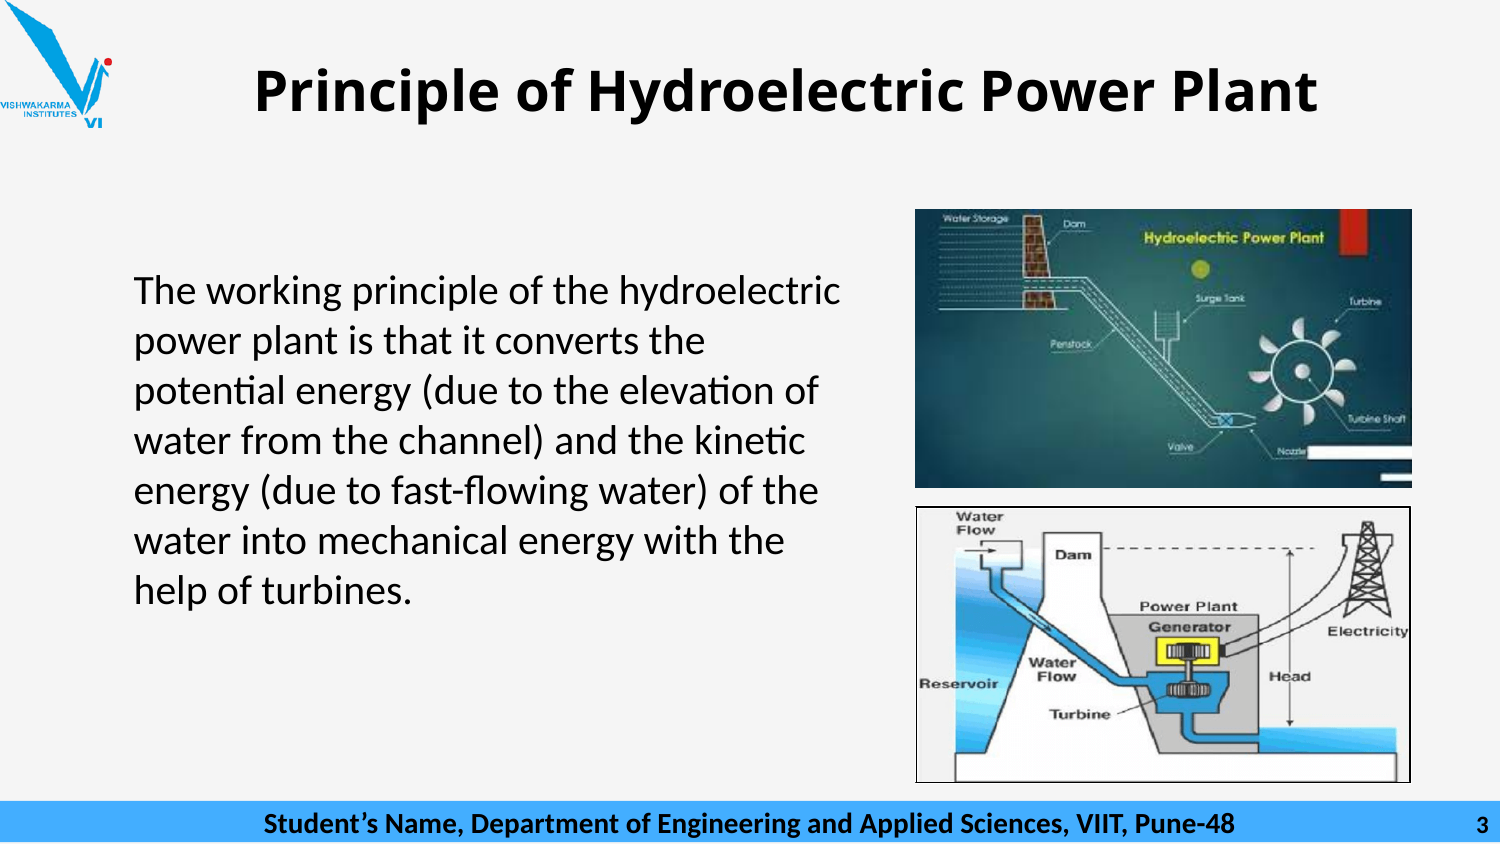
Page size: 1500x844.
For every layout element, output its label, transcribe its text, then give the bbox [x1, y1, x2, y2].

slide_number 3 [1411, 800, 1500, 844]
title Principle of Hydroelectric Power Plant [175, 17, 1397, 168]
text_box The working principle of the hydroelectric power plant is that it converts the potential energy (due to the elevation of water from the channel) and the kinetic energy (due to fast-flowing water) of the water into mechanical energy with the help of turbines. [118, 255, 872, 620]
picture [915, 505, 1412, 784]
text_box Student’s Name, Department of Engineering and Applied Sciences, VIIT, Pune-48 [0, 800, 1411, 843]
picture [0, 0, 119, 135]
picture [915, 209, 1412, 488]
